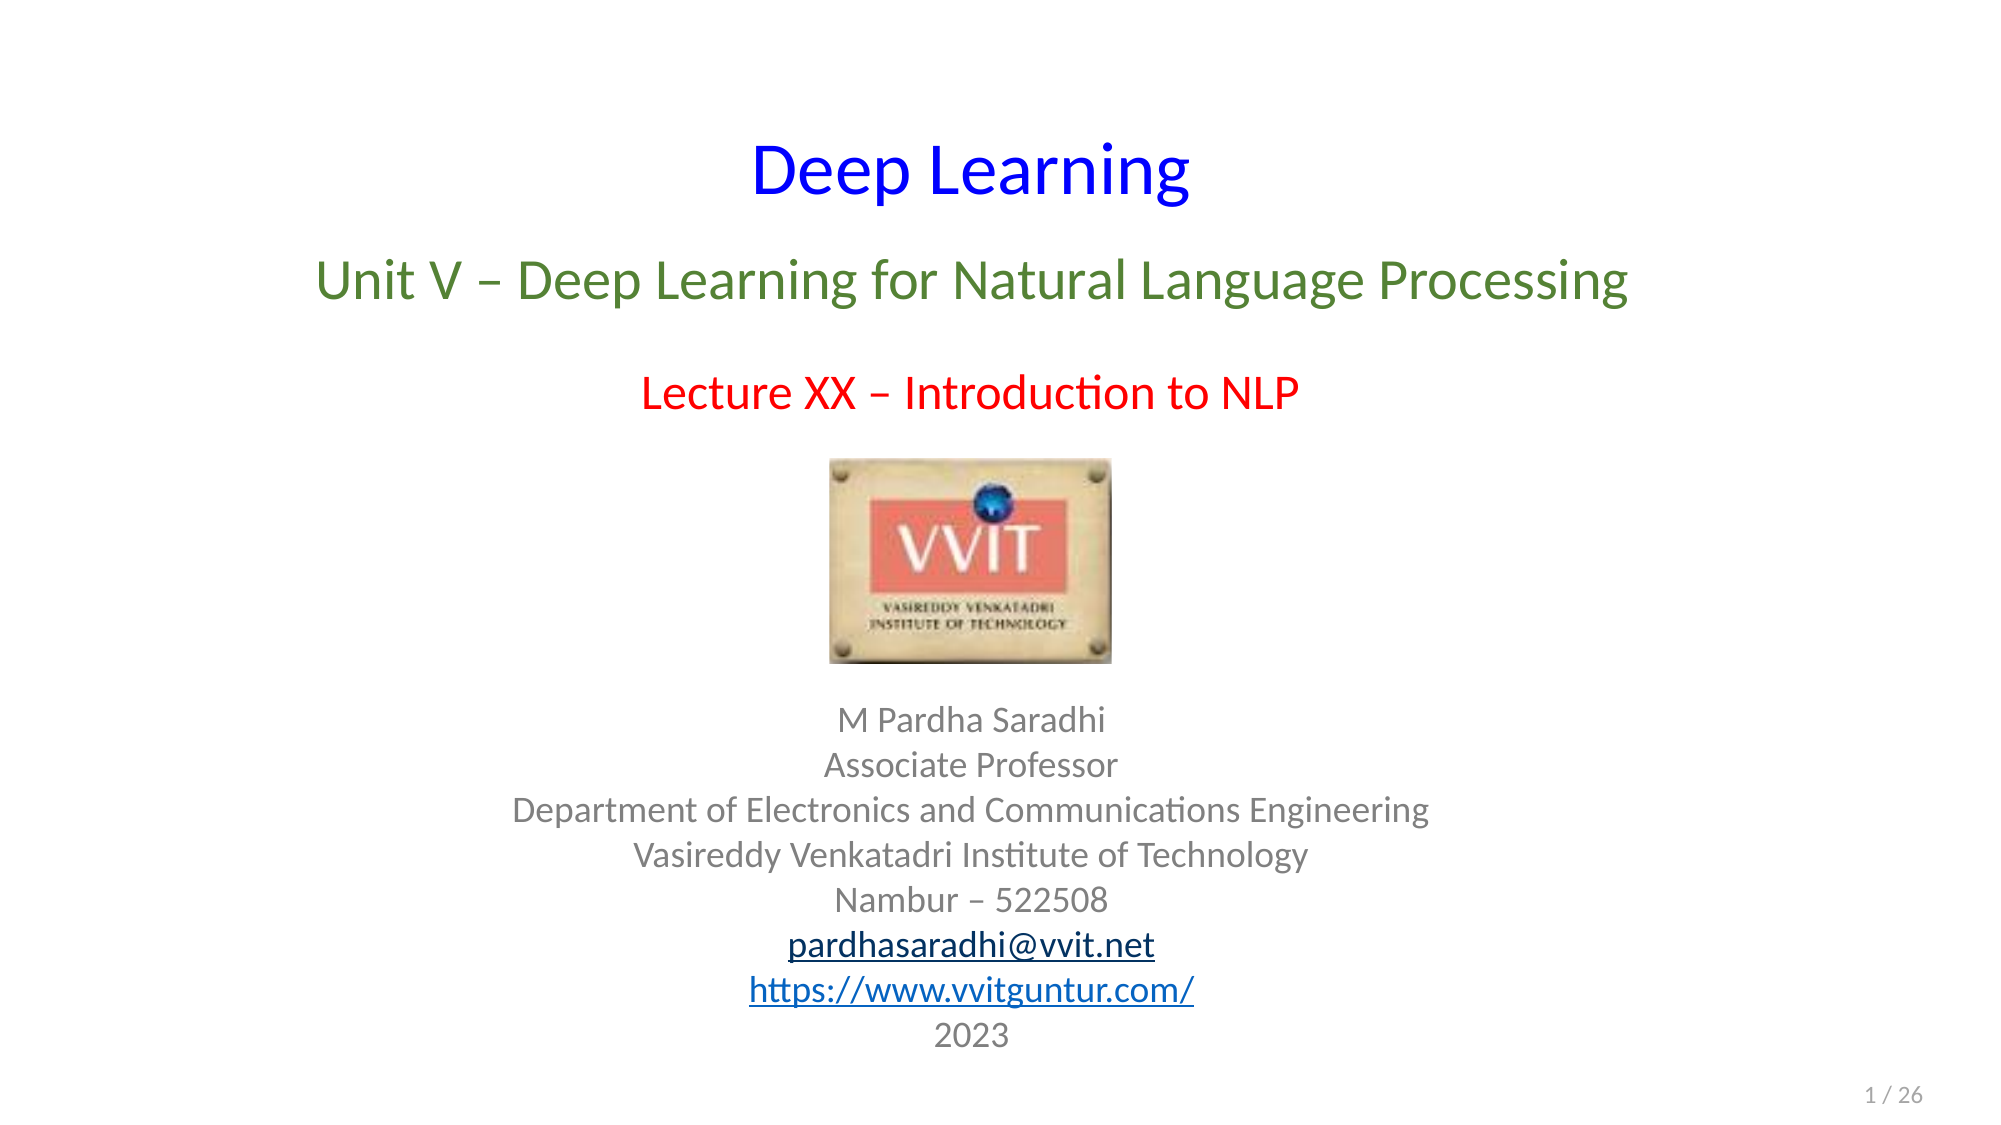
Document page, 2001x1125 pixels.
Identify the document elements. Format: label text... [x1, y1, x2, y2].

text_box Deep Learning [493, 112, 1450, 217]
picture [829, 458, 1112, 664]
text_box Lecture XX – Introduction to NLP [364, 351, 1576, 427]
text_box Unit V – Deep Learning for Natural Language Processing [211, 234, 1734, 319]
text_box M Pardha Saradhi Associate Professor Department of Electronics and Communications Engineering Vasireddy Venkatadri Institute of Technology Nambur – 522508 pardhasaradhi@vvit.net https://www.vvitguntur.com/ 2023 [497, 687, 1446, 1062]
